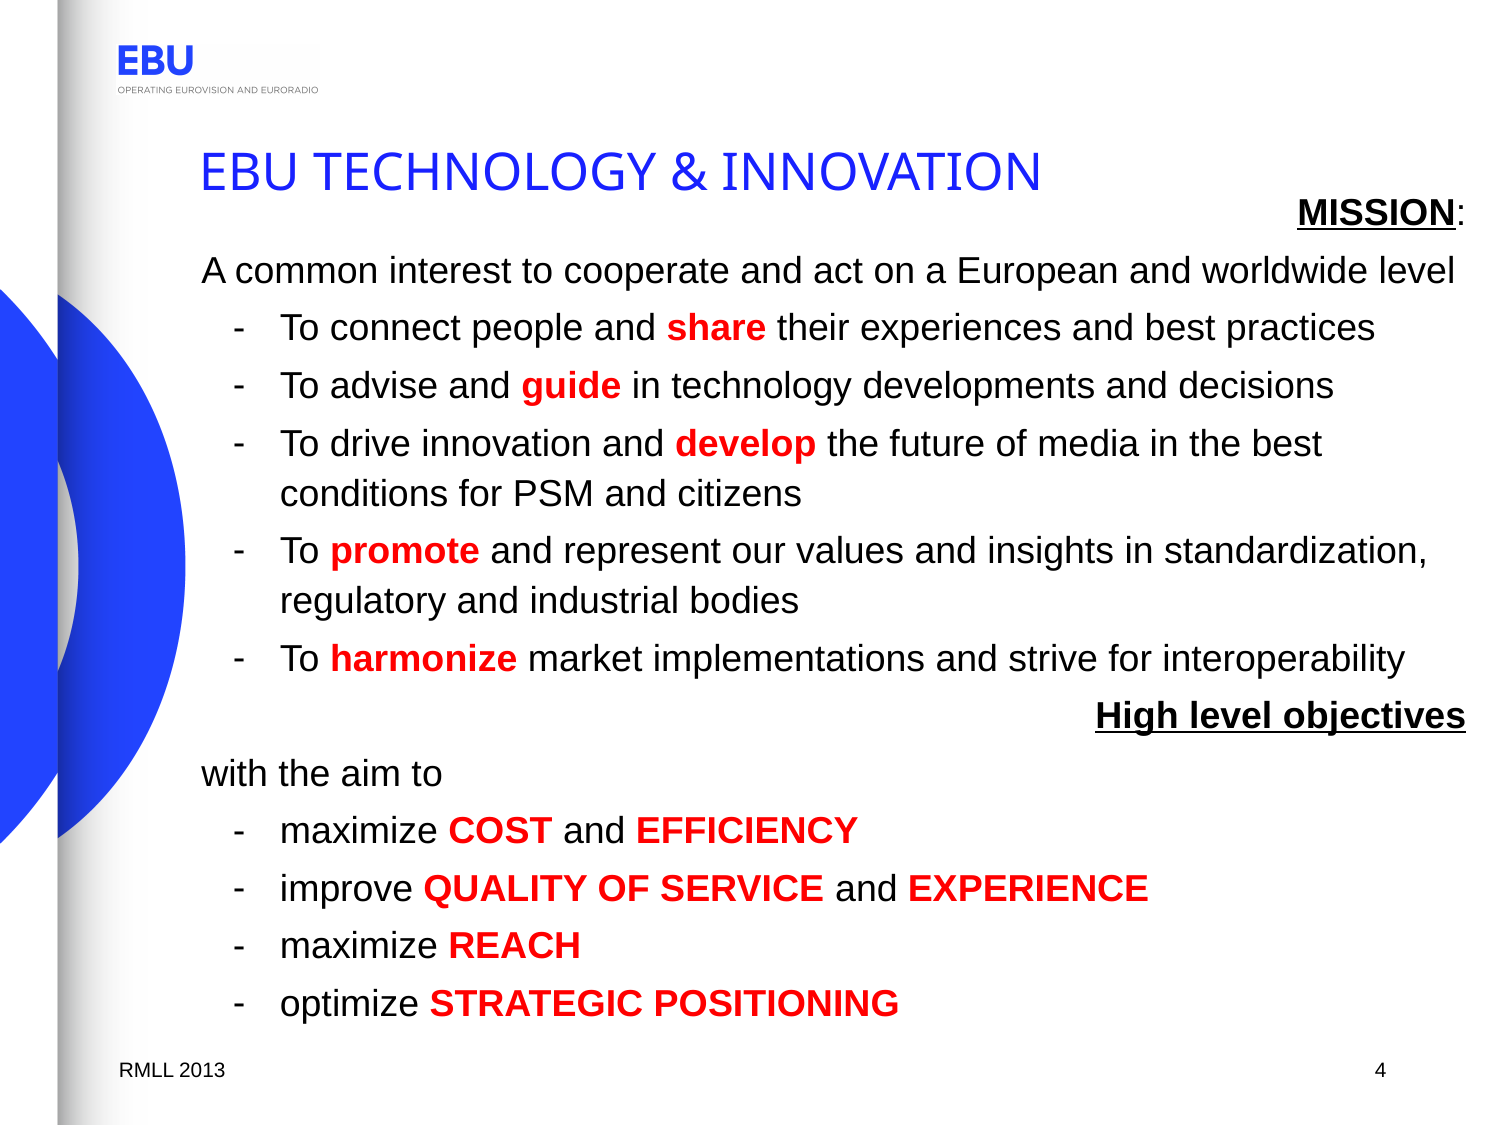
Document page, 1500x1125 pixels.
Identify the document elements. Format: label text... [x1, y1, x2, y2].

footer RMLL 2013 [118, 1056, 931, 1117]
picture [0, 0, 1500, 1125]
title EBU Technology & Innovation [199, 138, 1241, 296]
slide_number 4 [1280, 1056, 1387, 1117]
list MISSION: A common interest to cooperate and act on a European and worldwide level To connect people and share their experiences and best practices To advise and guide in technology developments and decisions To drive innovation and develop the future of media in the best conditions for PSM and citizens To promote and represent our values and insights in standardization, regulatory and industrial bodies To harmonize market implementations and strive for interoperability High level objectives with the aim to maximize COST and EFFICIENCY improve QUALITY OF SERVICE and EXPERIENCE maximize REACH optimize STRATEGIC POSITIONING [201, 183, 1467, 898]
